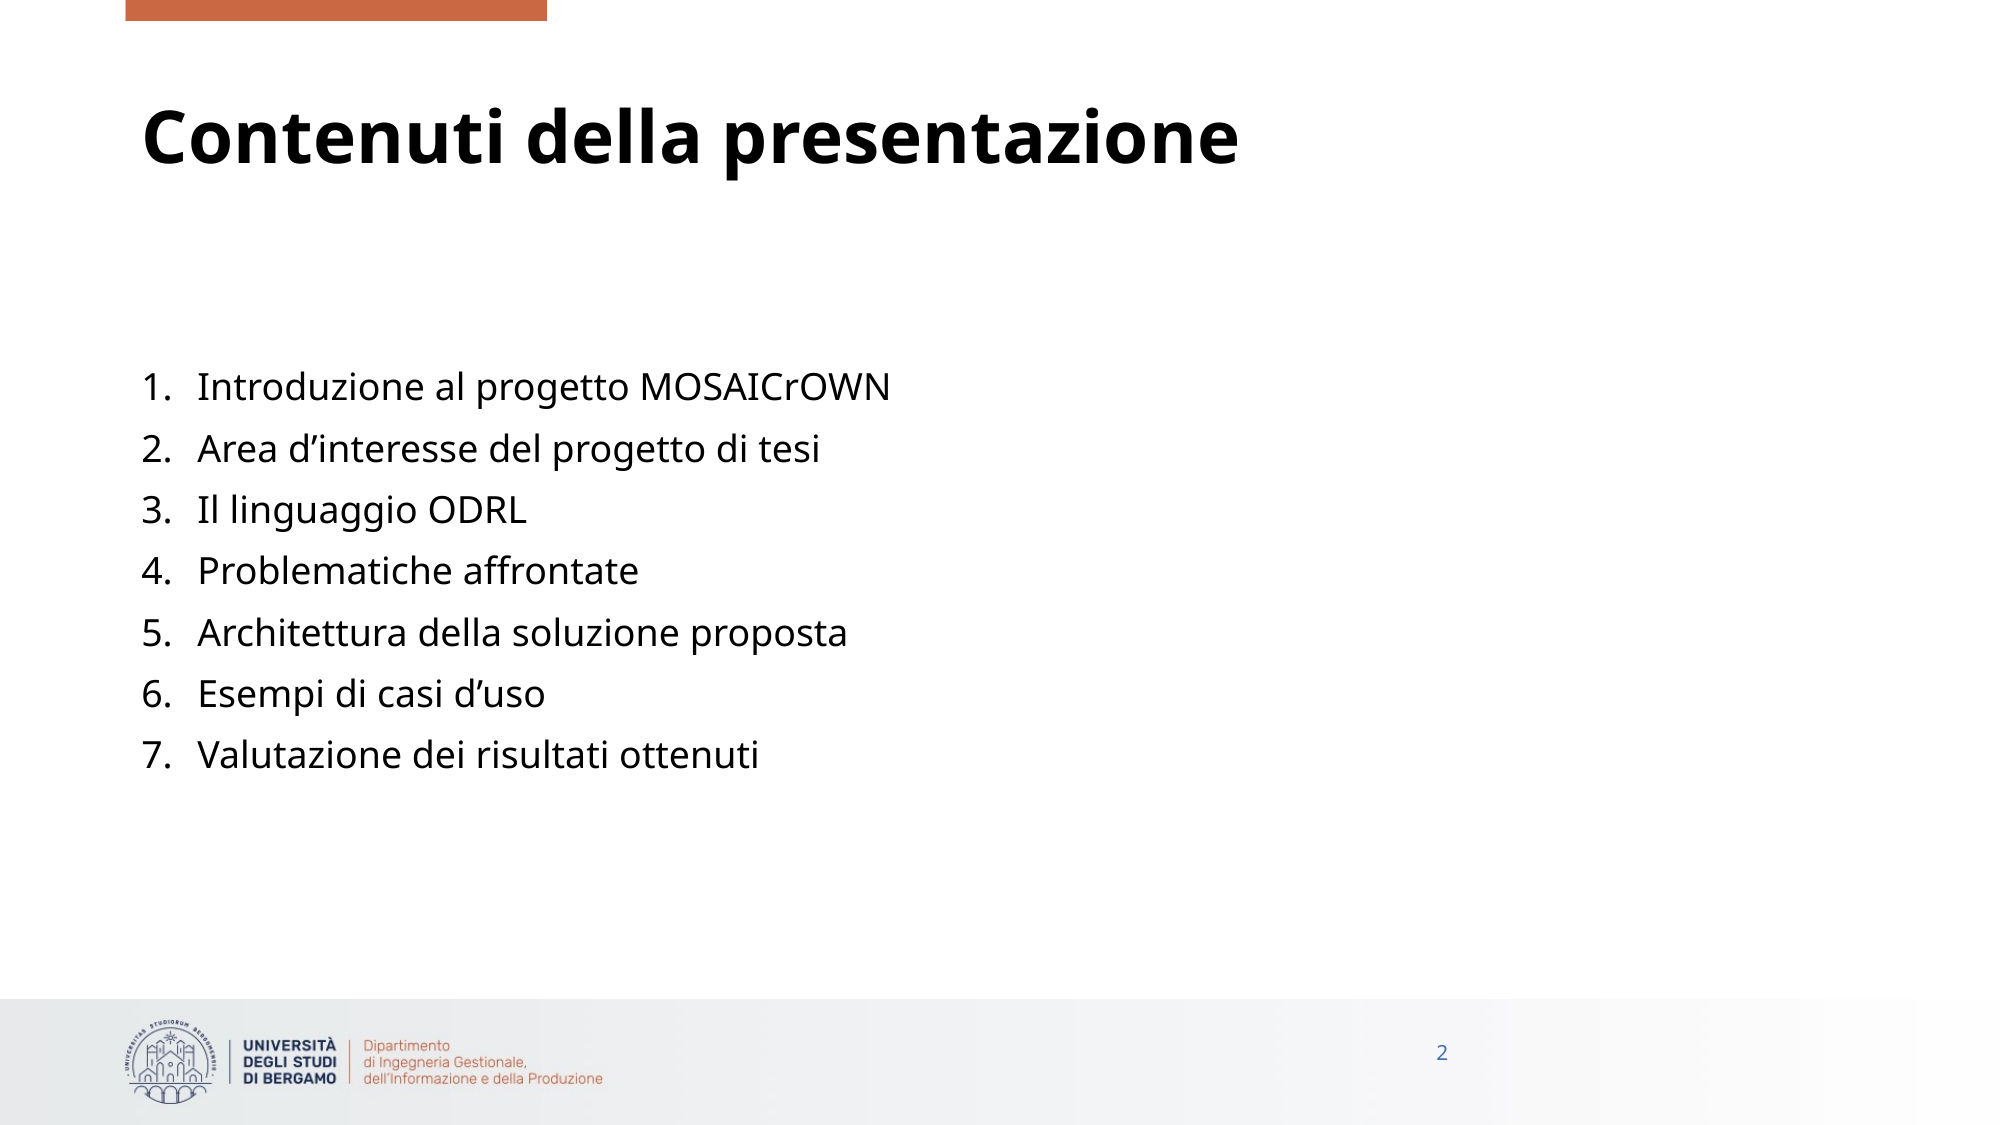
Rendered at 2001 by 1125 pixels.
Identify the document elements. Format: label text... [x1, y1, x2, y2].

slide_number 2 [1421, 1032, 1872, 1093]
list Introduzione al progetto MOSAICrOWN Area d’interesse del progetto di tesi Il linguaggio ODRL Problematiche affrontate Architettura della soluzione proposta Esempi di casi d’uso Valutazione dei risultati ottenuti [126, 361, 1874, 950]
title Contenuti della presentazione [127, 93, 1875, 257]
